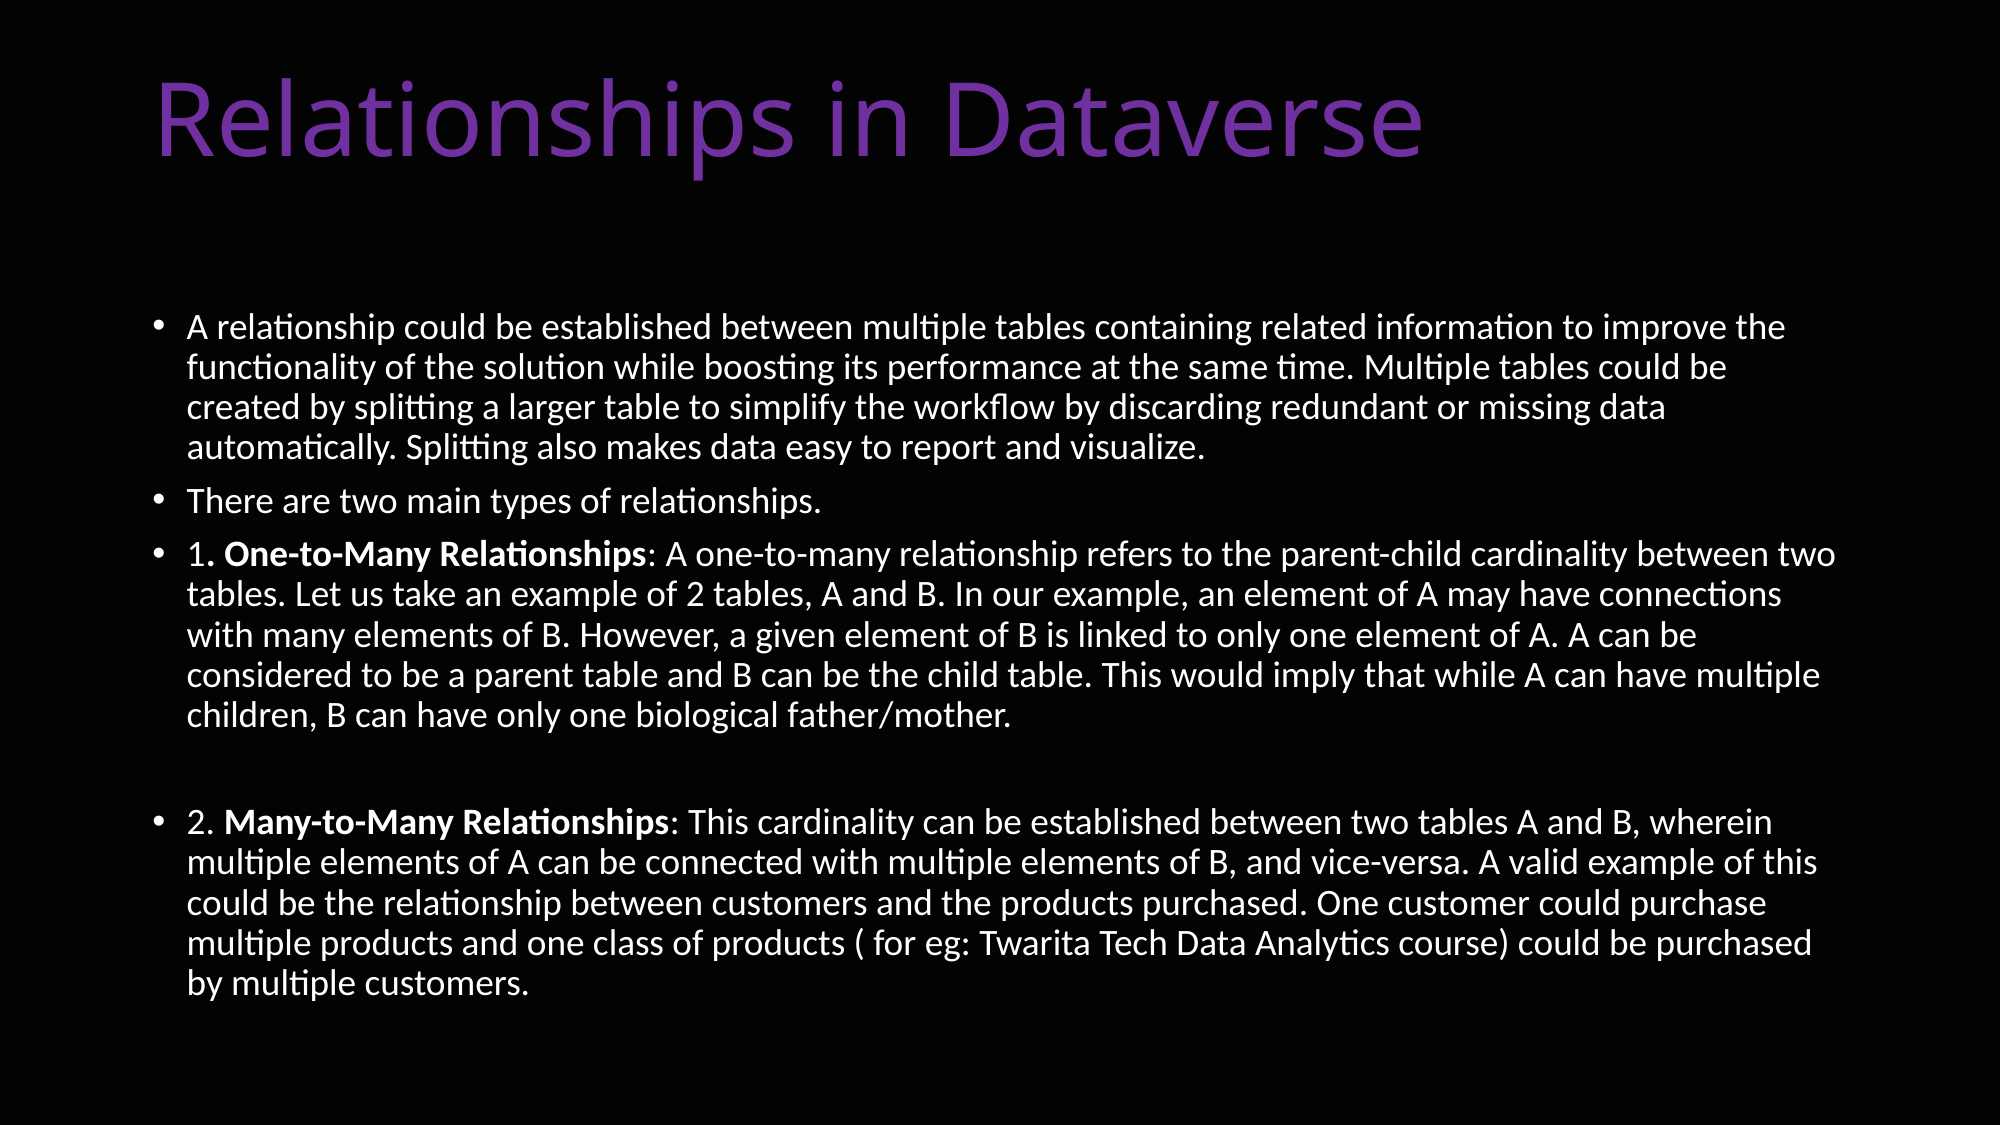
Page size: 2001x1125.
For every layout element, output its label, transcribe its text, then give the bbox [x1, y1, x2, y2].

title Relationships in Dataverse [137, 59, 1863, 278]
list A relationship could be established between multiple tables containing related information to improve the functionality of the solution while boosting its performance at the same time. Multiple tables could be created by splitting a larger table to simplify the workflow by discarding redundant or missing data automatically. Splitting also makes data easy to report and visualize. There are two main types of relationships. 1. One-to-Many Relationships: A one-to-many relationship refers to the parent-child cardinality between two tables. Let us take an example of 2 tables, A and B. In our example, an element of A may have connections with many elements of B. However, a given element of B is linked to only one element of A. A can be considered to be a parent table and B can be the child table. This would imply that while A can have multiple children, B can have only one biological father/mother. 2. Many-to-Many Relationships: This cardinality can be established between two tables A and B, wherein multiple elements of A can be connected with multiple elements of B, and vice-versa. A valid example of this could be the relationship between customers and the products purchased. One customer could purchase multiple products and one class of products ( for eg: Twarita Tech Data Analytics course) could be purchased by multiple customers. [137, 299, 1863, 1014]
